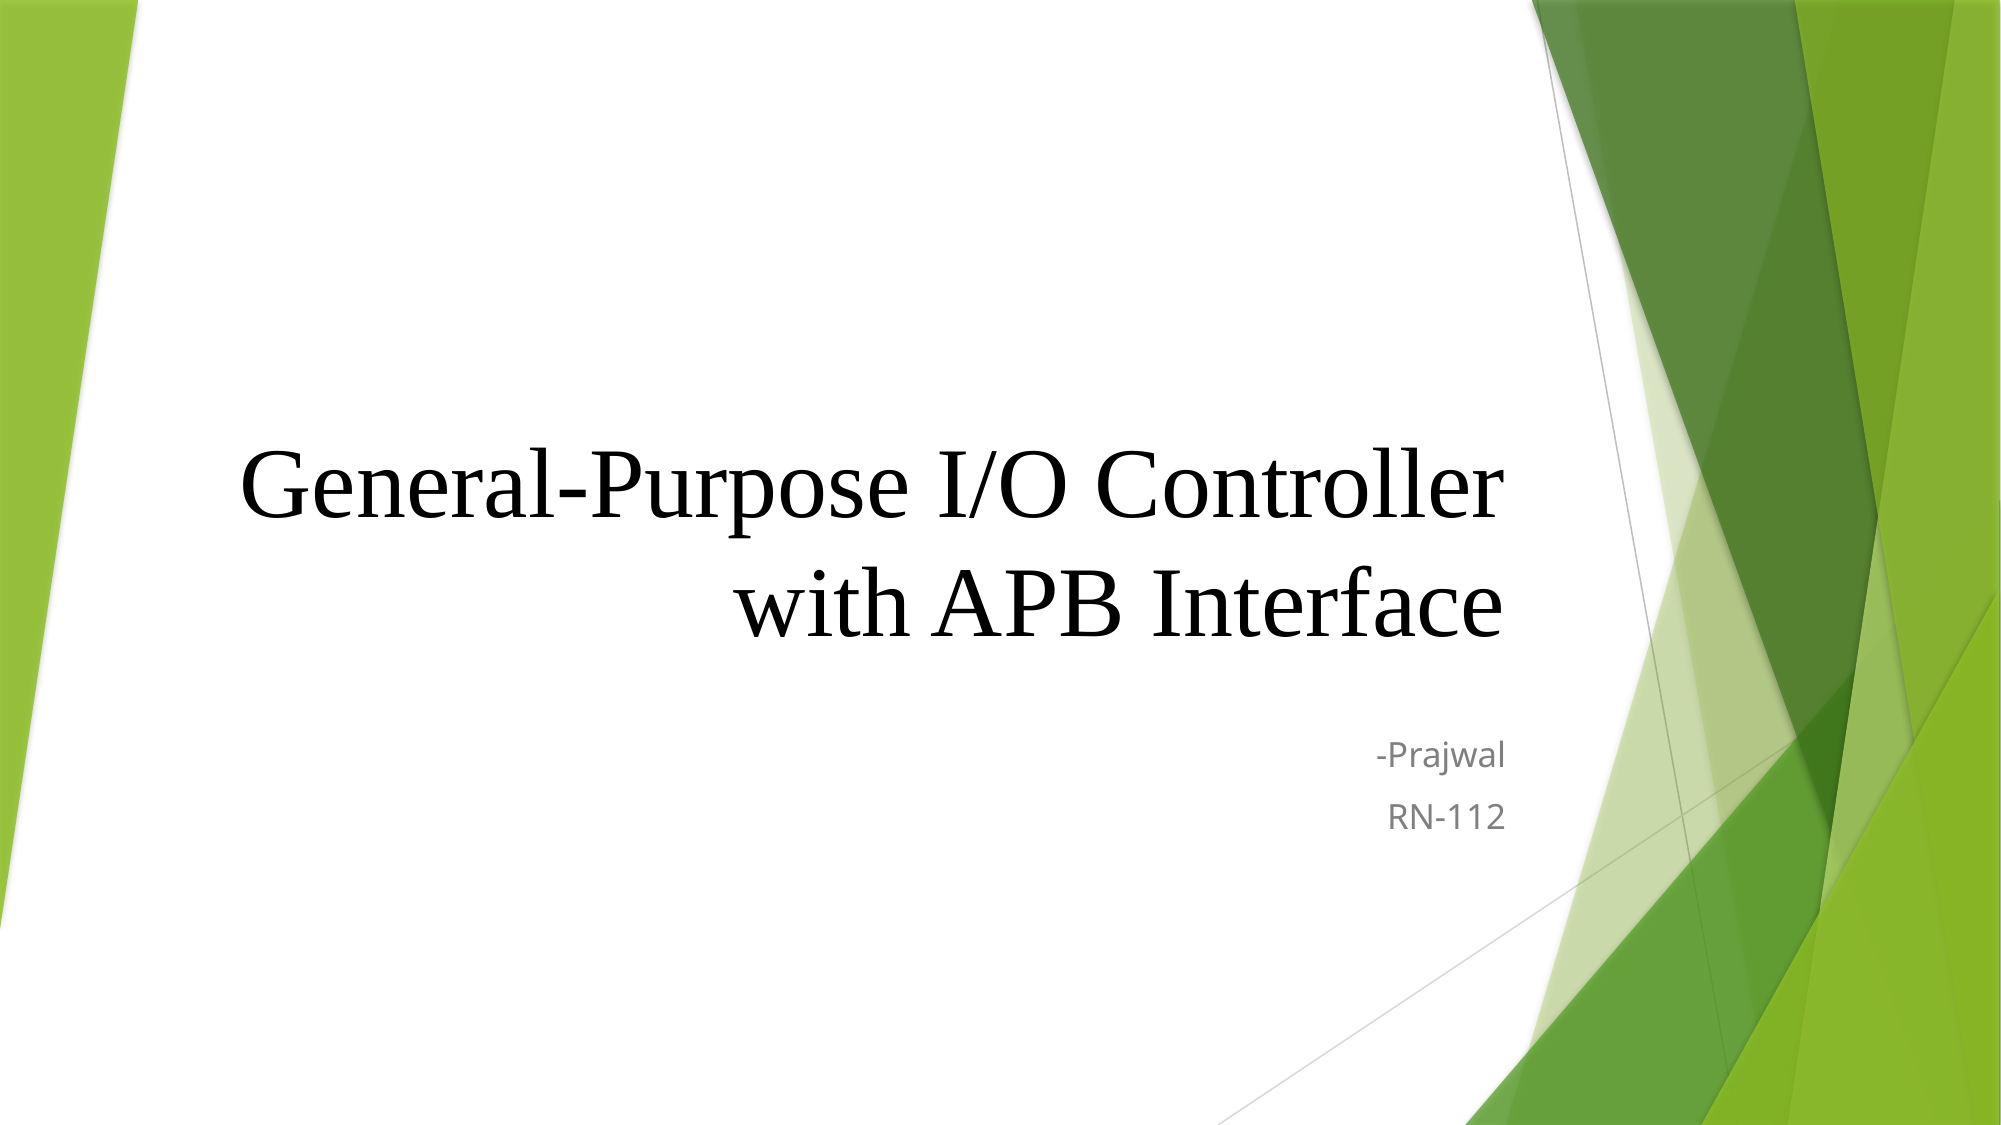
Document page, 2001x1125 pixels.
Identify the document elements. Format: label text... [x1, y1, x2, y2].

title General-Purpose I/O Controller with APB Interface [147, 192, 1522, 665]
subtitle -Prajwal RN-112 [247, 664, 1522, 845]
